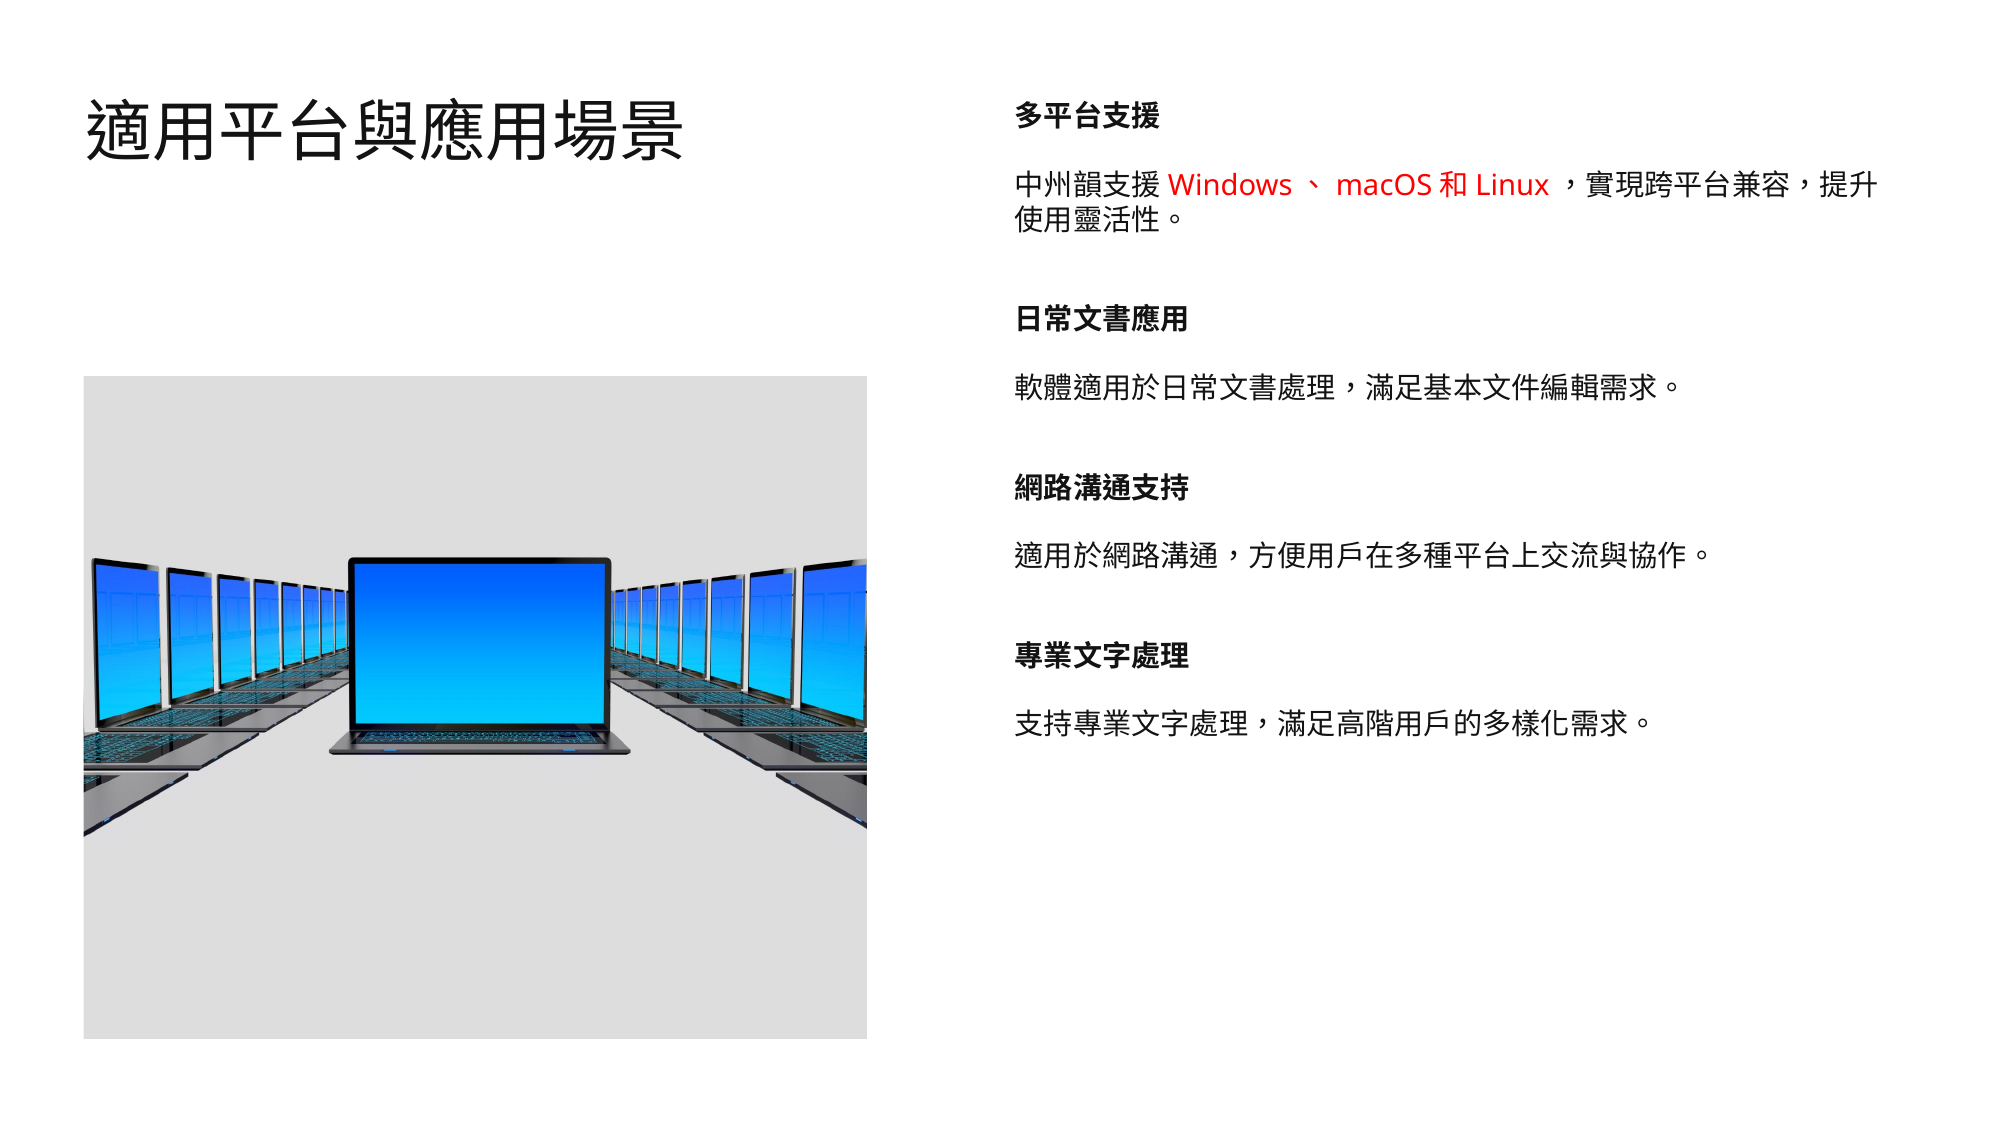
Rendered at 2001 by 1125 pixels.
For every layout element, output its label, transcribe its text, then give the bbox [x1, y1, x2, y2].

text_box 多平台支援 中州韻支援Windows、macOS和Linux，實現跨平台兼容，提升使用靈活性。 日常文書應用 軟體適用於日常文書處理，滿足基本文件編輯需求。 網路溝通支持 適用於網路溝通，方便用戶在多種平台上交流與協作。 專業文字處理 支持專業文字處理，滿足高階用戶的多樣化需求。 [999, 90, 1917, 1039]
title 適用平台與應用場景 [70, 90, 867, 329]
picture [83, 376, 867, 1039]
